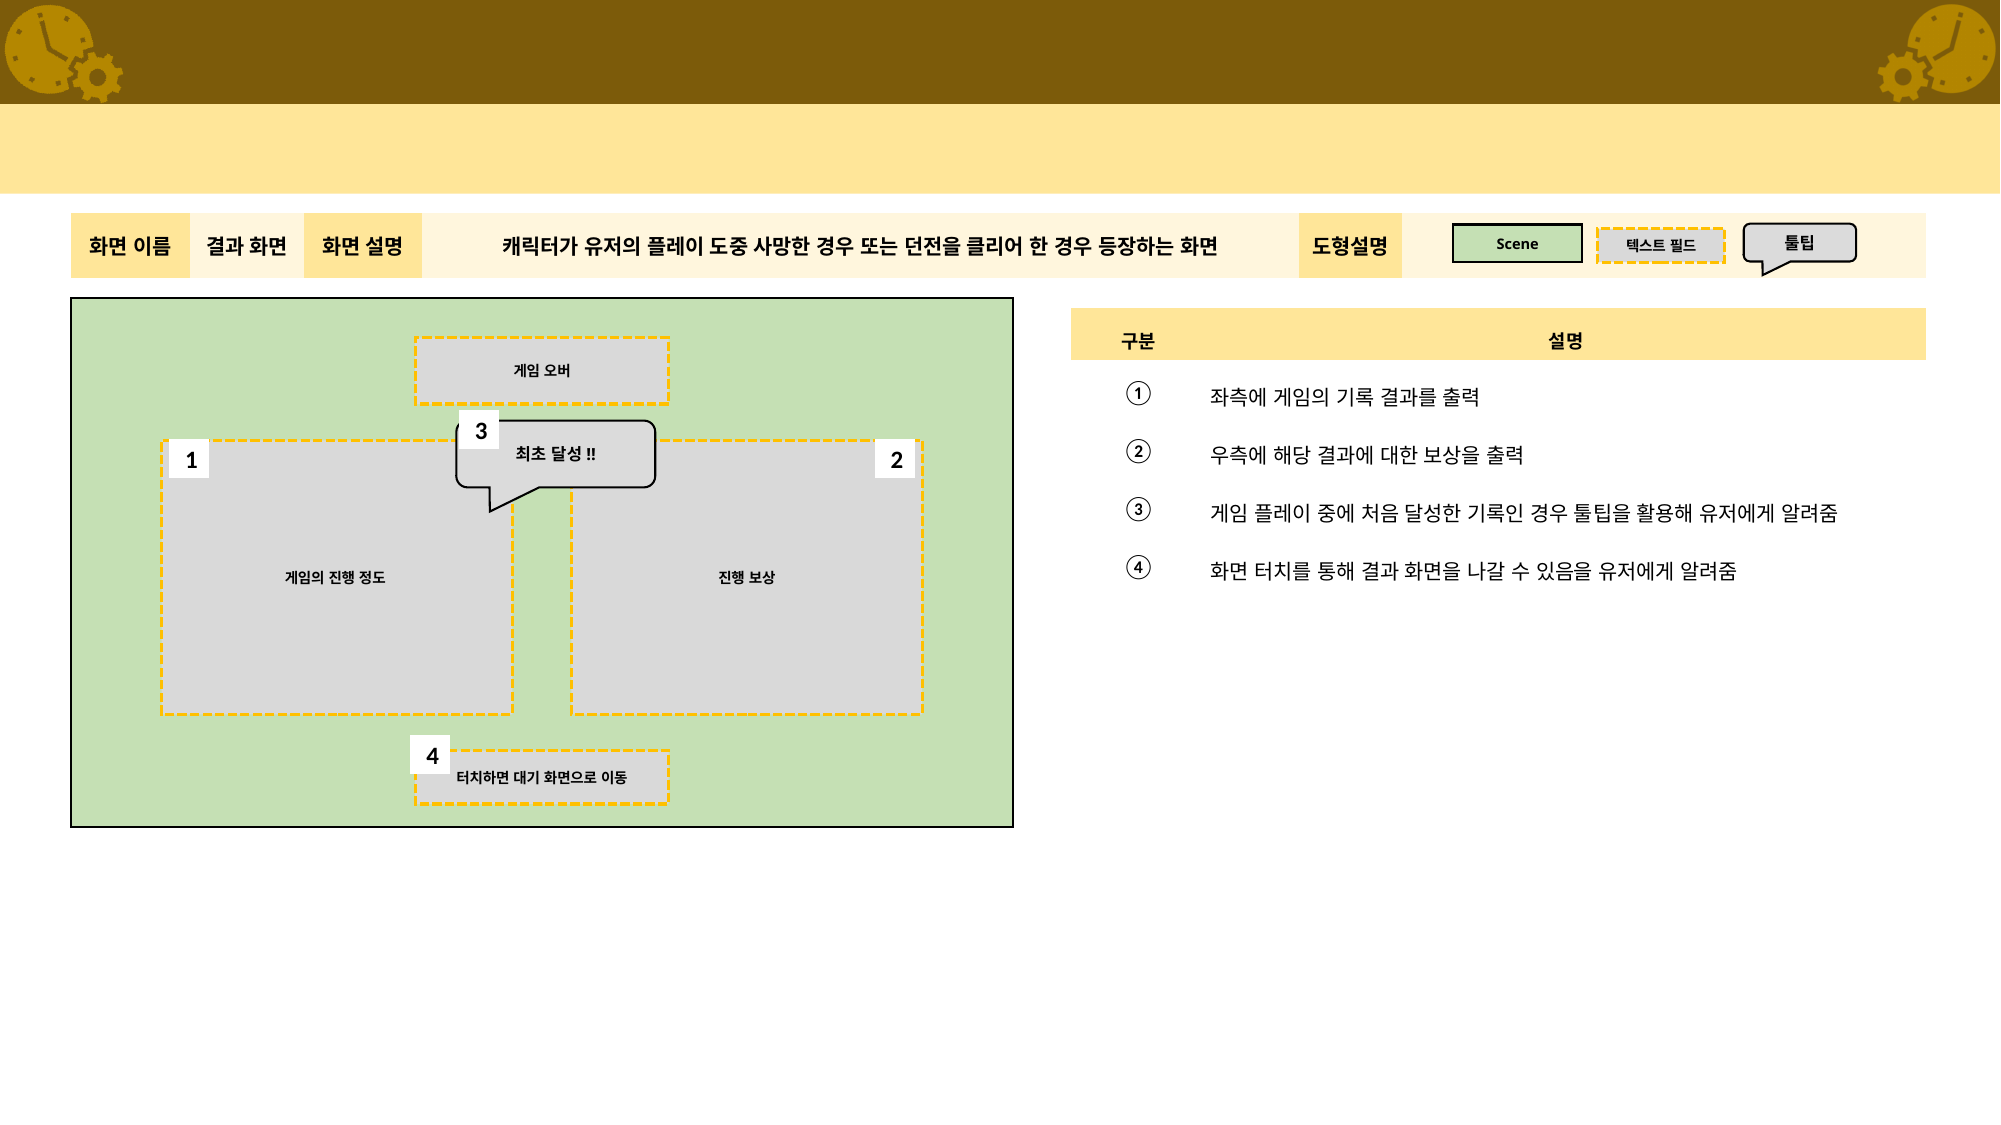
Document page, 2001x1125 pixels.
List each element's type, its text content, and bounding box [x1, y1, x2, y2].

text_box 툴팁 [1742, 222, 1858, 277]
table_header 도형설명 [1299, 213, 1402, 278]
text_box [71, 297, 1013, 827]
table_header 결과 화면 [190, 213, 304, 278]
table_cell ① [1071, 360, 1206, 418]
table_cell 화면 터치를 통해 결과 화면을 나갈 수 있음을 유저에게 알려줌 [1206, 534, 1926, 592]
text_box 텍스트 필드 [1596, 228, 1726, 263]
table_cell 우측에 해당 결과에 대한 보상을 출력 [1206, 418, 1926, 476]
table_header 구분 [1071, 308, 1206, 360]
table_cell 좌측에 게임의 기록 결과를 출력 [1206, 360, 1926, 418]
table_header 설명 [1206, 308, 1926, 360]
table_cell 게임 플레이 중에 처음 달성한 기록인 경우 툴팁을 활용해 유저에게 알려줌 [1206, 476, 1926, 534]
table_cell ④ [1071, 534, 1206, 592]
table_header 화면 설명 [304, 213, 422, 278]
text_box Scene [1452, 223, 1583, 263]
table_header 화면 이름 [71, 213, 190, 278]
table_cell ② [1071, 418, 1206, 476]
table_header 캐릭터가 유저의 플레이 도중 사망한 경우 또는 던전을 클리어 한 경우 등장하는 화면 [422, 213, 1299, 278]
table_cell ③ [1071, 476, 1206, 534]
table_header [1402, 213, 1926, 278]
